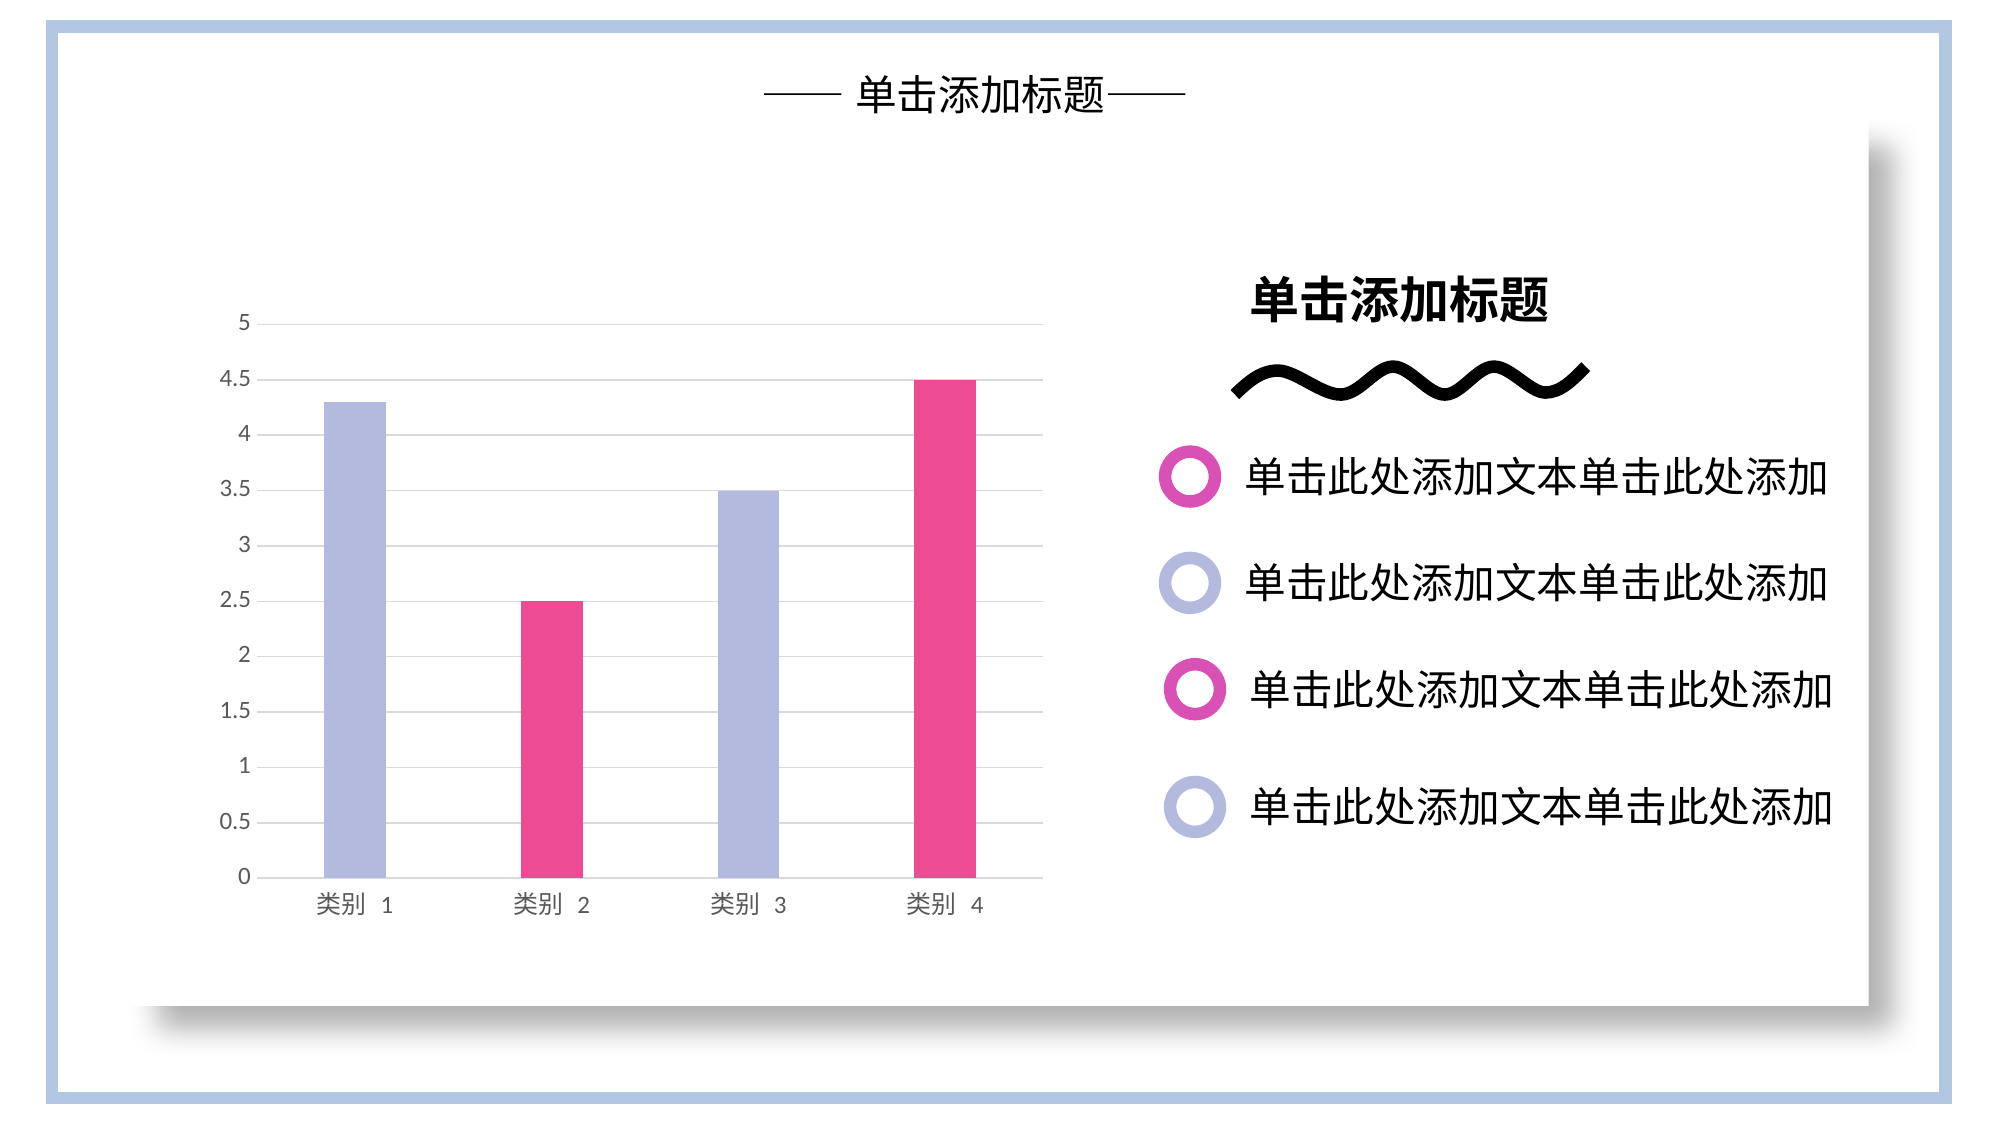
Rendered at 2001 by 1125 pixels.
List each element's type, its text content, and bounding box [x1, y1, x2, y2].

text_box [130, 118, 1870, 1007]
text_box 单击此处添加文本单击此处添加 [1234, 773, 1869, 839]
text_box [1164, 450, 1216, 503]
text_box ——单击添加标题—— [746, 61, 1254, 126]
text_box [51, 26, 1947, 1099]
text_box [1169, 780, 1221, 833]
text_box [1164, 556, 1216, 609]
text_box 单击此处添加文本单击此处添加 [1234, 656, 1869, 721]
chart [202, 299, 1061, 935]
text_box [1169, 663, 1221, 716]
text_box [1234, 365, 1587, 396]
text_box 单击此处添加文本单击此处添加 [1229, 443, 1864, 509]
text_box 单击添加标题 [1234, 261, 1847, 337]
text_box 单击此处添加文本单击此处添加 [1229, 549, 1864, 615]
